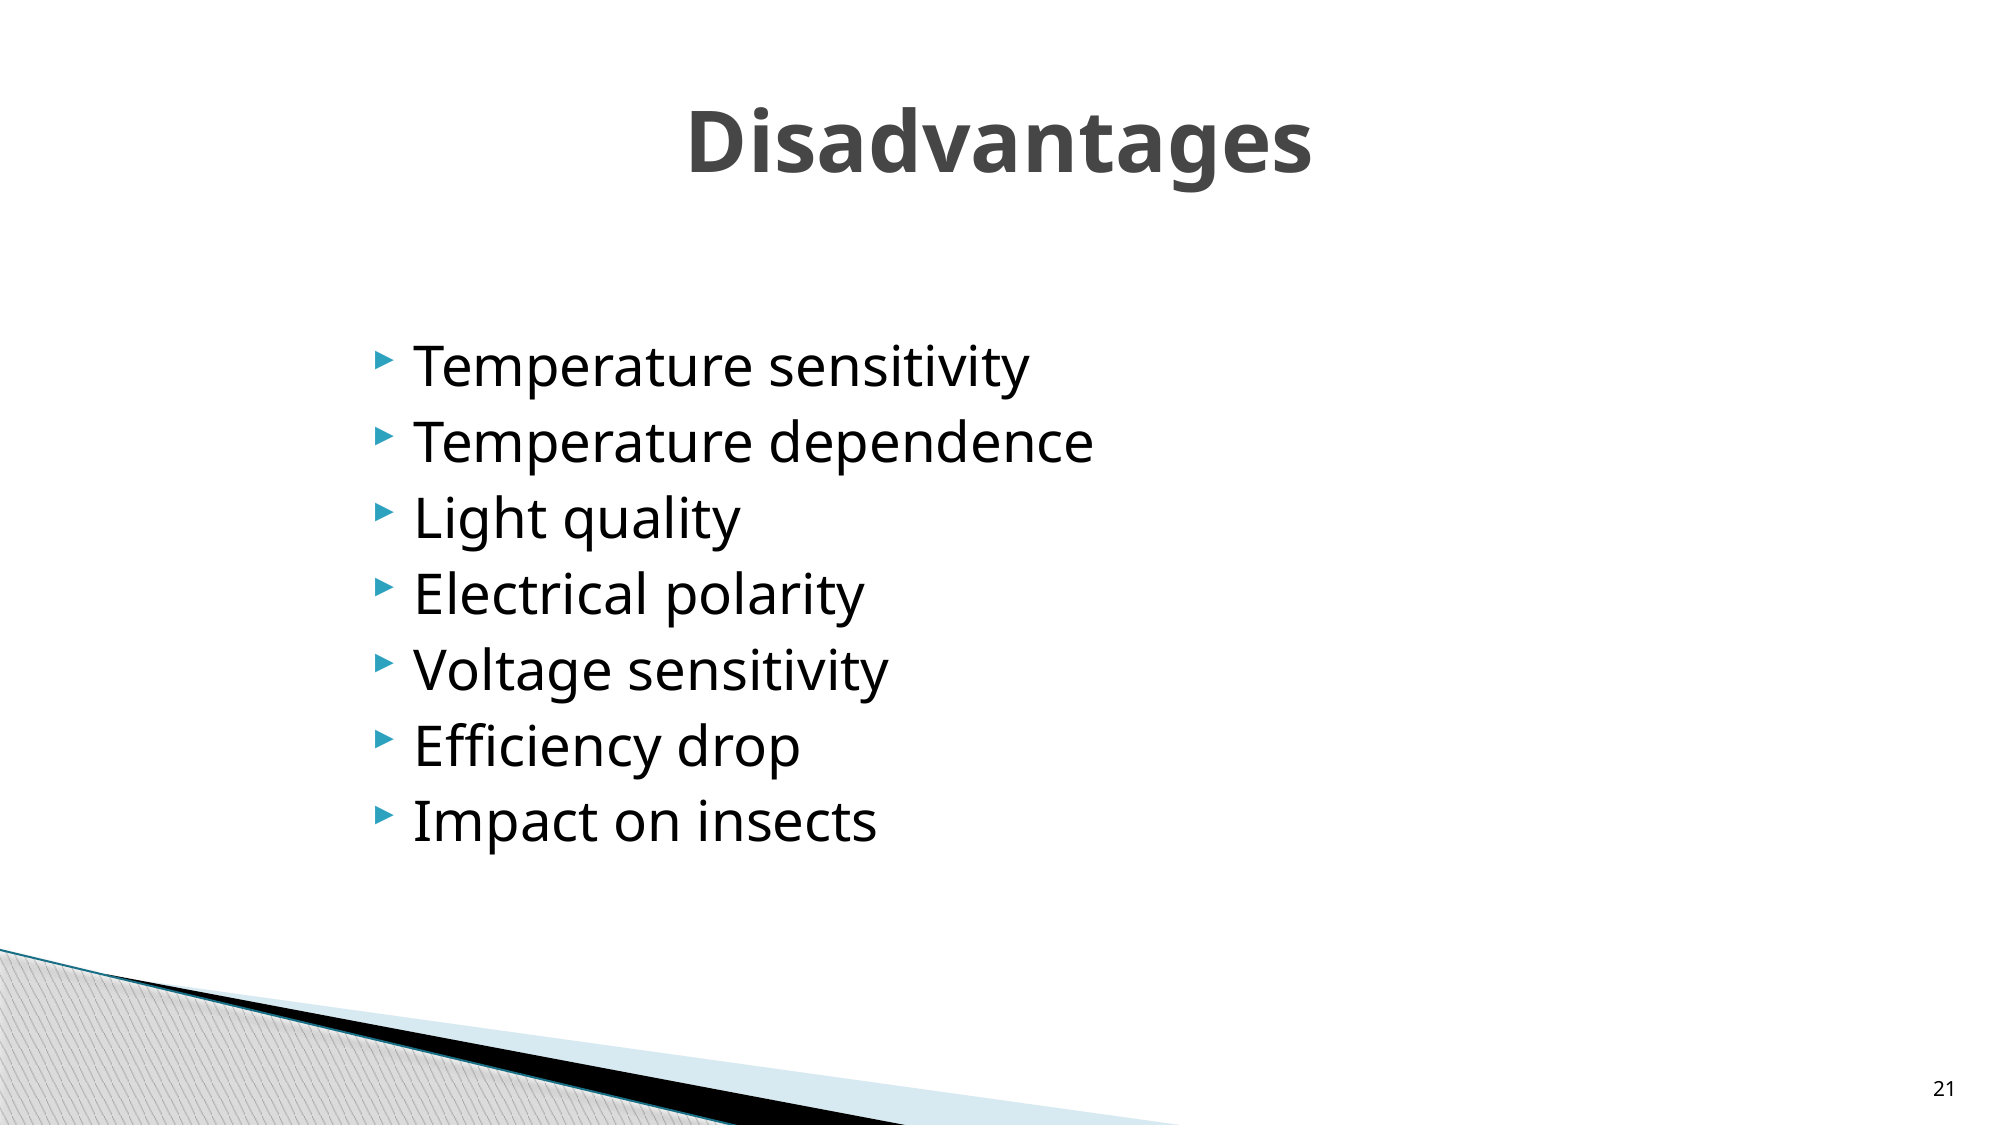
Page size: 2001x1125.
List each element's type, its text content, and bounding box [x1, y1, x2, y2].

list Temperature sensitivity Temperature dependence Light quality Electrical polarity Voltage sensitivity Efficiency drop Impact on insects [339, 247, 1425, 990]
title Disadvantages [99, 45, 1900, 233]
slide_number 21 [1891, 1051, 1972, 1112]
